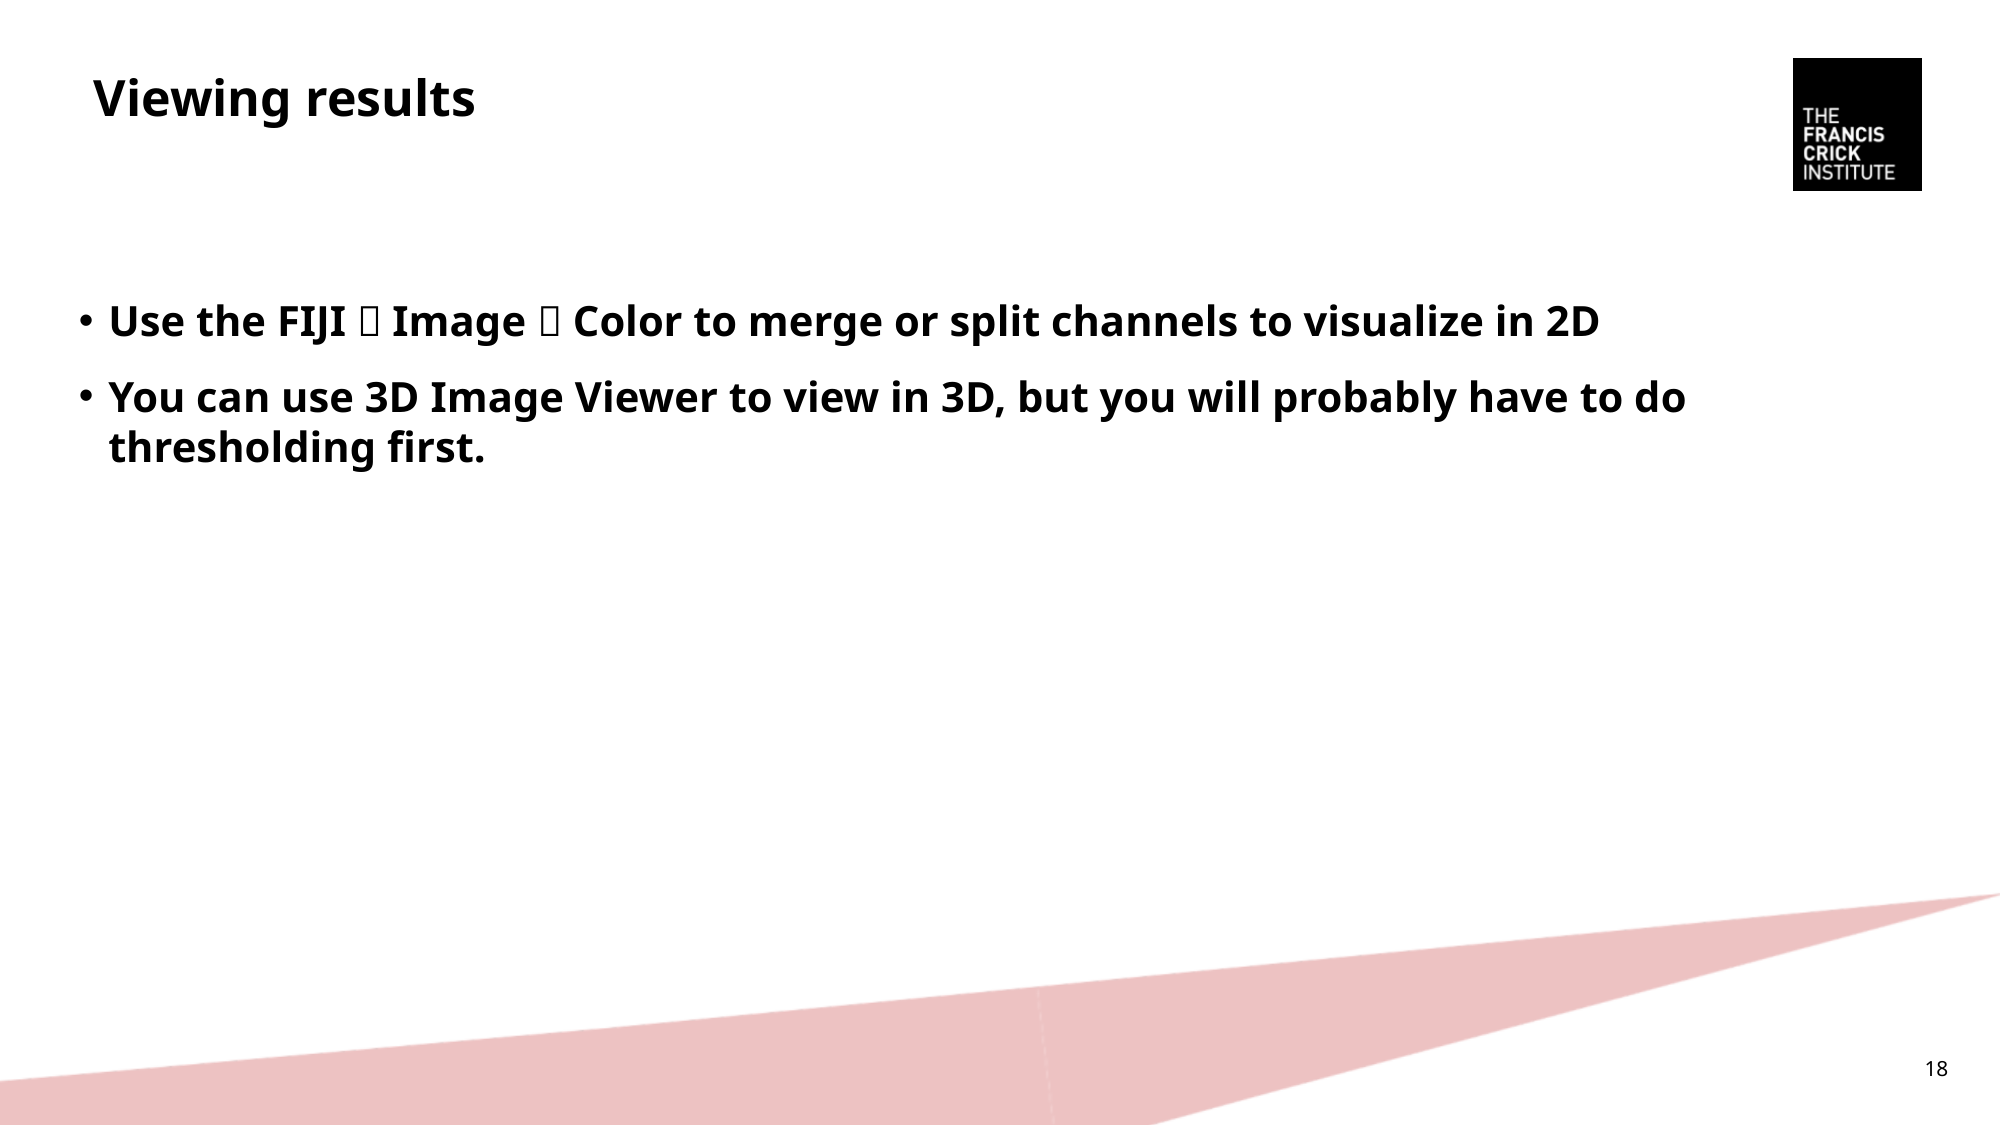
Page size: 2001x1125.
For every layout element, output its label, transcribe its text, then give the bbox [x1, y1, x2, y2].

slide_number 18 [1858, 1039, 1964, 1100]
picture [1793, 58, 1922, 191]
list Use the FIJI  Image  Color to merge or split channels to visualize in 2D You can use 3D Image Viewer to view in 3D, but you will probably have to do thresholding first. [78, 295, 1930, 1063]
title Viewing results [77, 58, 1560, 208]
